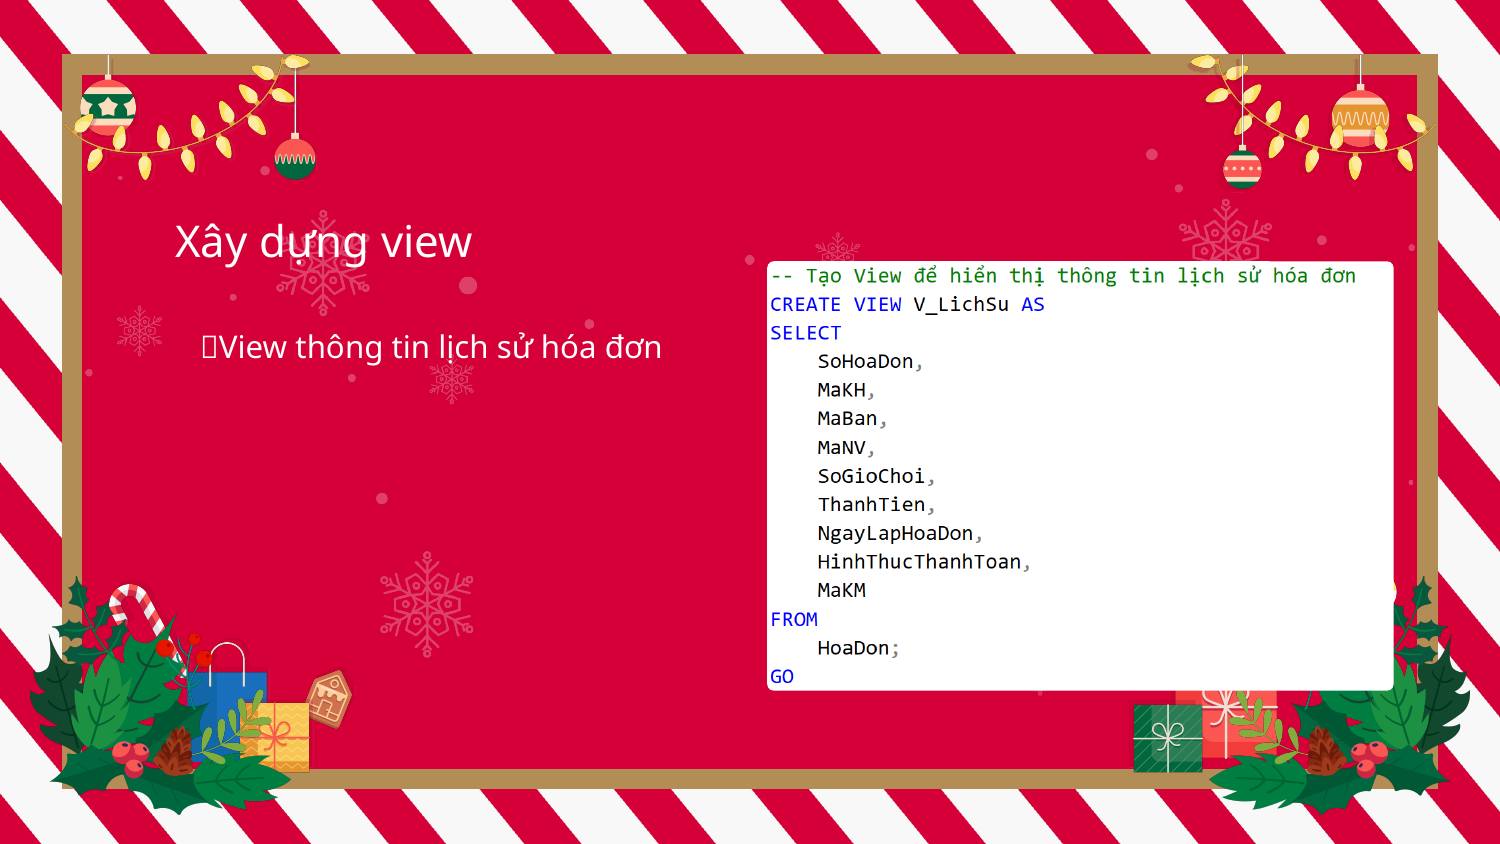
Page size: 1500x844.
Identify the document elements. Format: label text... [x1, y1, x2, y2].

text_box View thông tin lịch sử hóa đơn [189, 321, 761, 372]
picture [0, 0, 1500, 844]
text_box Xây dựng view [163, 208, 768, 273]
